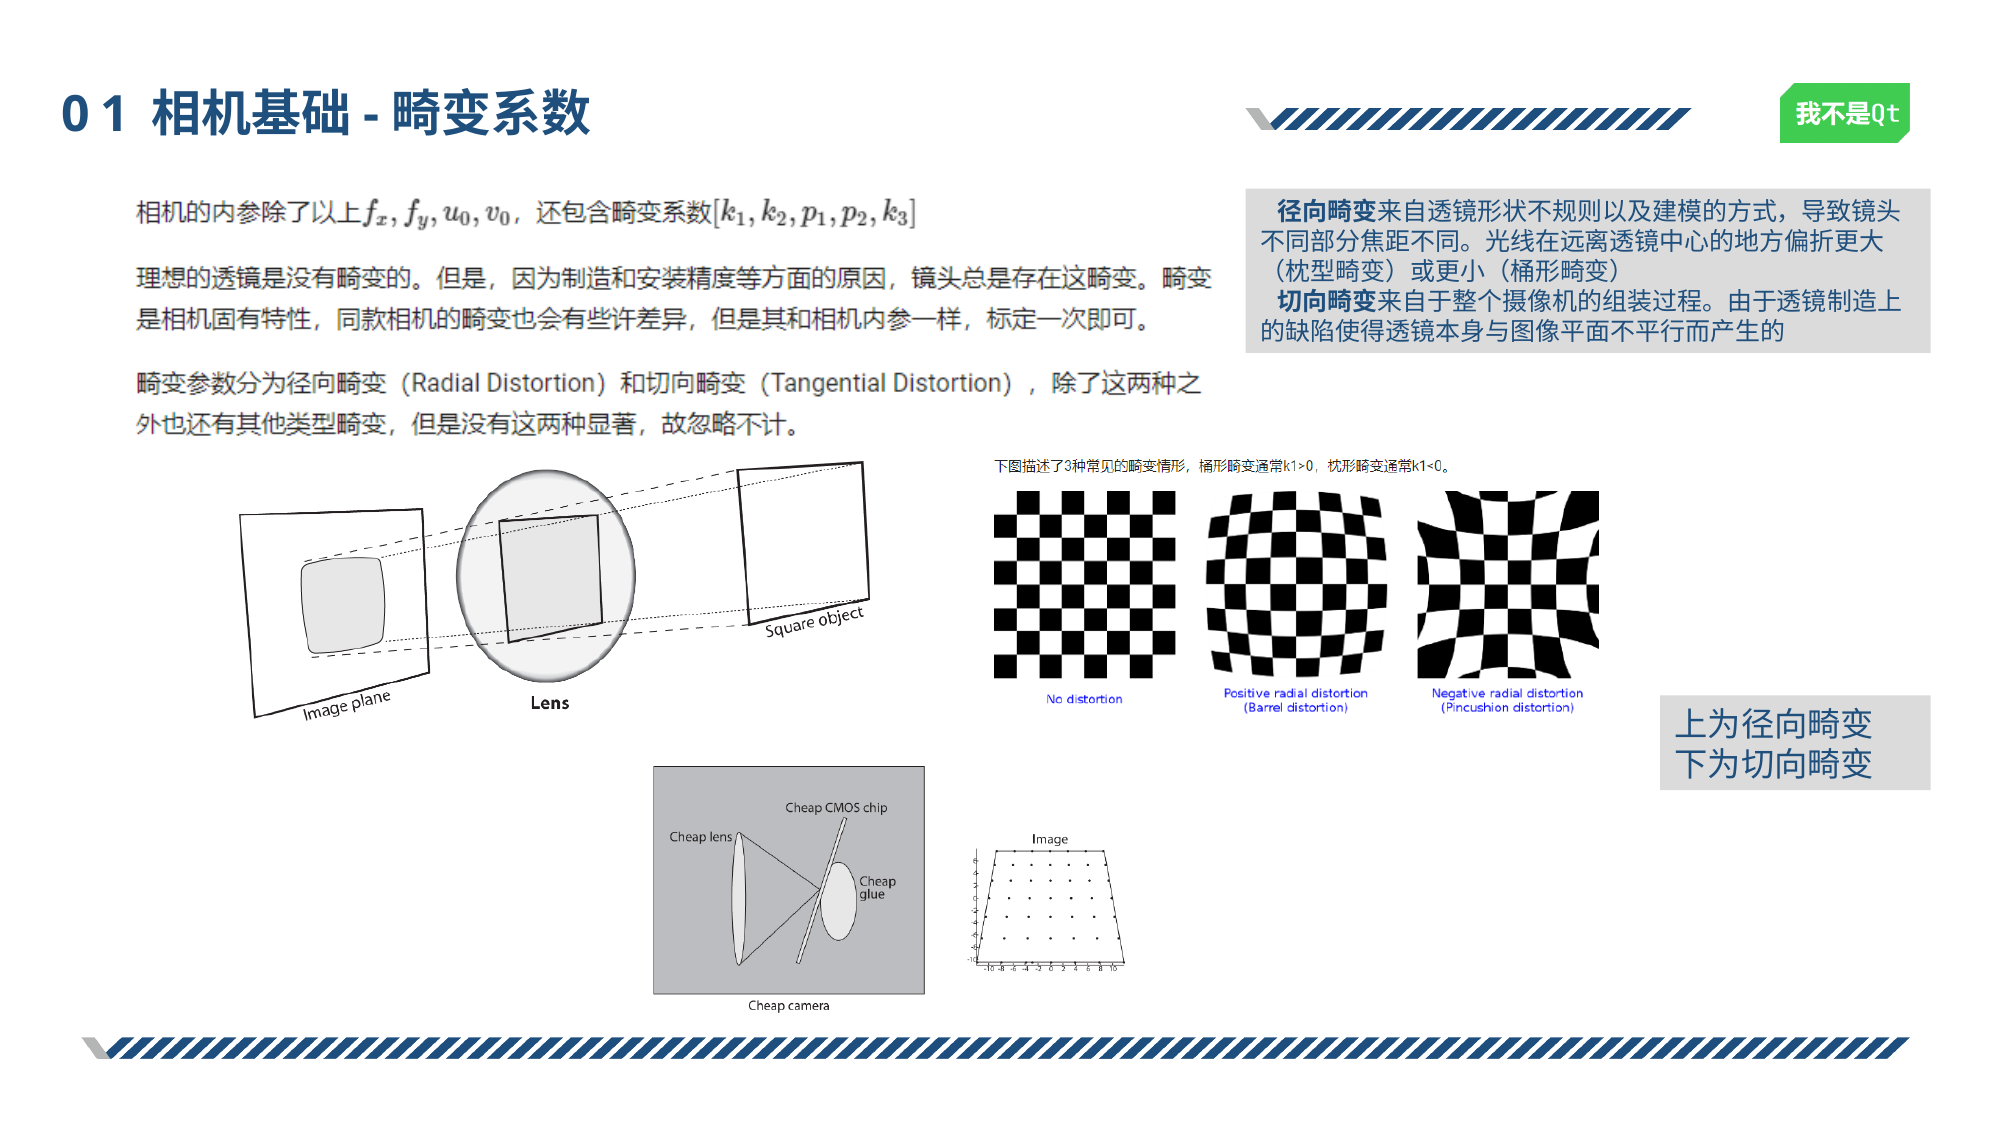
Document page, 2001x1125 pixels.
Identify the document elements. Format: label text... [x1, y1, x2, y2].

picture [1245, 108, 1692, 130]
text_box 上为径向畸变 下为切向畸变 [1660, 695, 1931, 791]
picture [982, 451, 1622, 724]
picture [127, 188, 1226, 728]
text_box 径向畸变来自透镜形状不规则以及建模的方式，导致镜头不同部分焦距不同。光线在远离透镜中心的地方偏折更大（枕型畸变）或更小（桶形畸变） 切向畸变来自于整个摄像机的组装过程。由于透镜制造上的缺陷使得透镜本身与图像平面不平行而产生的 [1245, 188, 1931, 353]
text_box 01相机基础-畸变系数 [46, 73, 606, 149]
picture [649, 763, 1155, 1017]
picture [81, 1037, 1910, 1059]
picture [1780, 83, 1910, 143]
